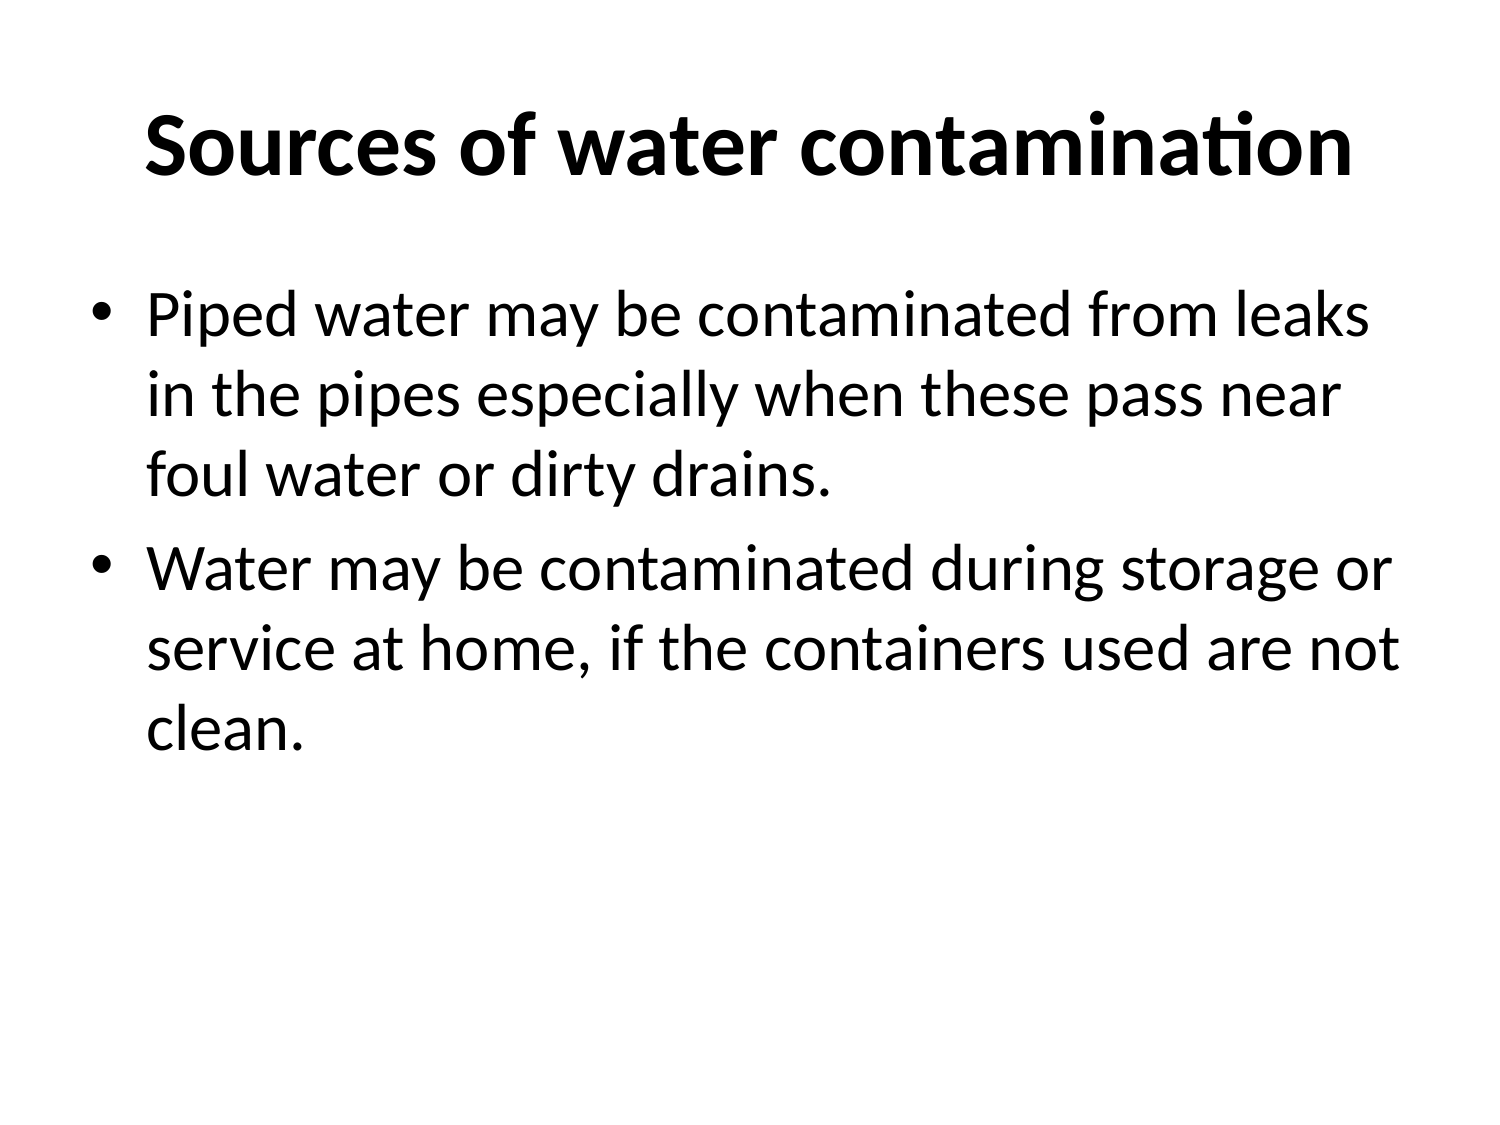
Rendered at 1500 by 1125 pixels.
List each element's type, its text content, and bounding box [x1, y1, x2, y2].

list Piped water may be contaminated from leaks in the pipes especially when these pass near foul water or dirty drains. Water may be contaminated during storage or service at home, if the containers used are not clean. [75, 262, 1450, 1088]
title Sources of water contamination [75, 45, 1425, 233]
